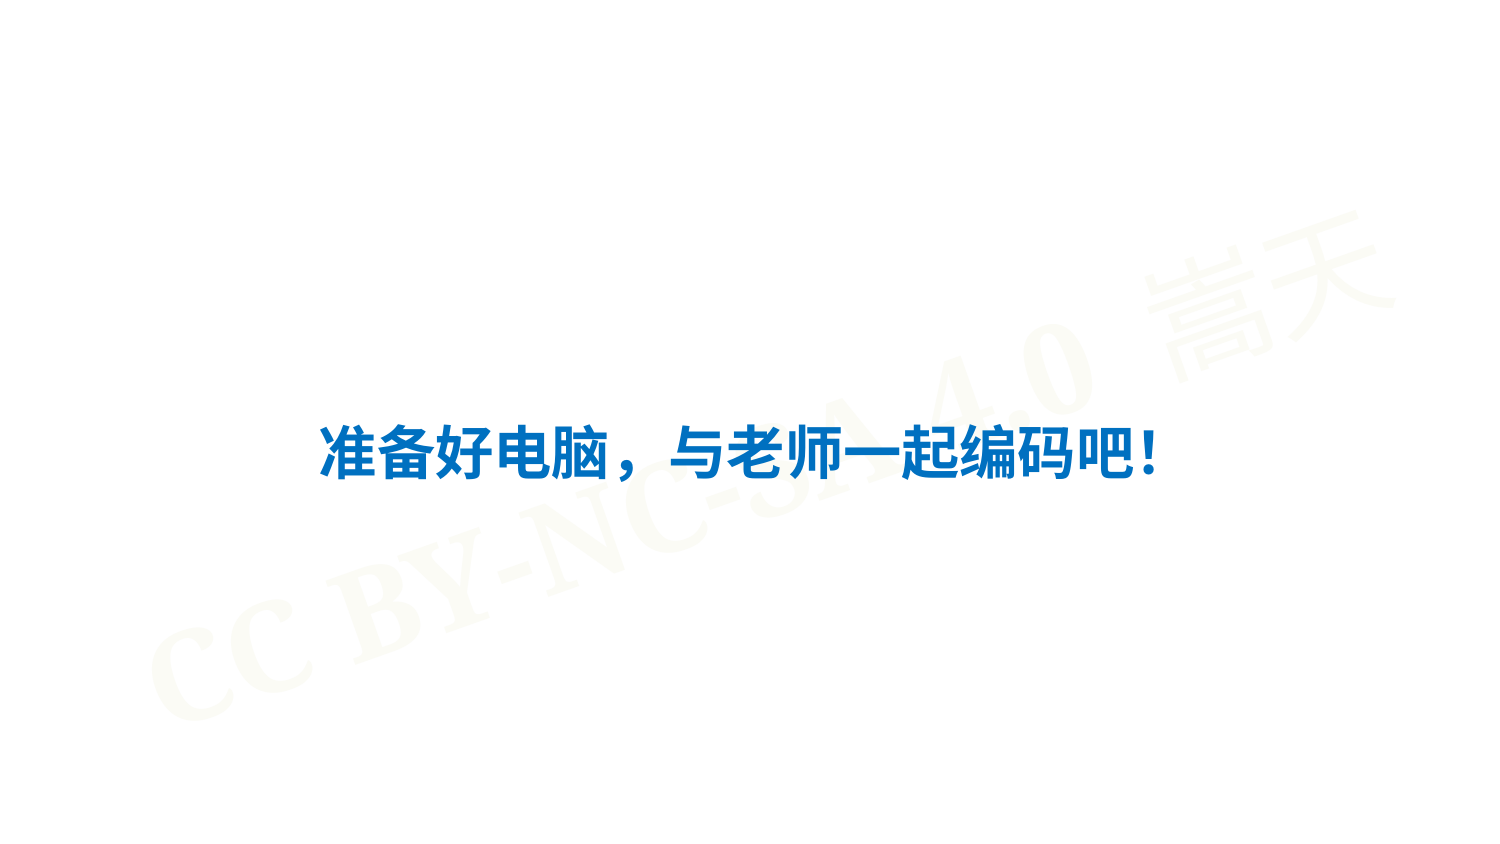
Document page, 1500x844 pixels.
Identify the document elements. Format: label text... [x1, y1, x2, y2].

text_box 准备好电脑，与老师一起编码吧！ [112, 303, 1400, 494]
